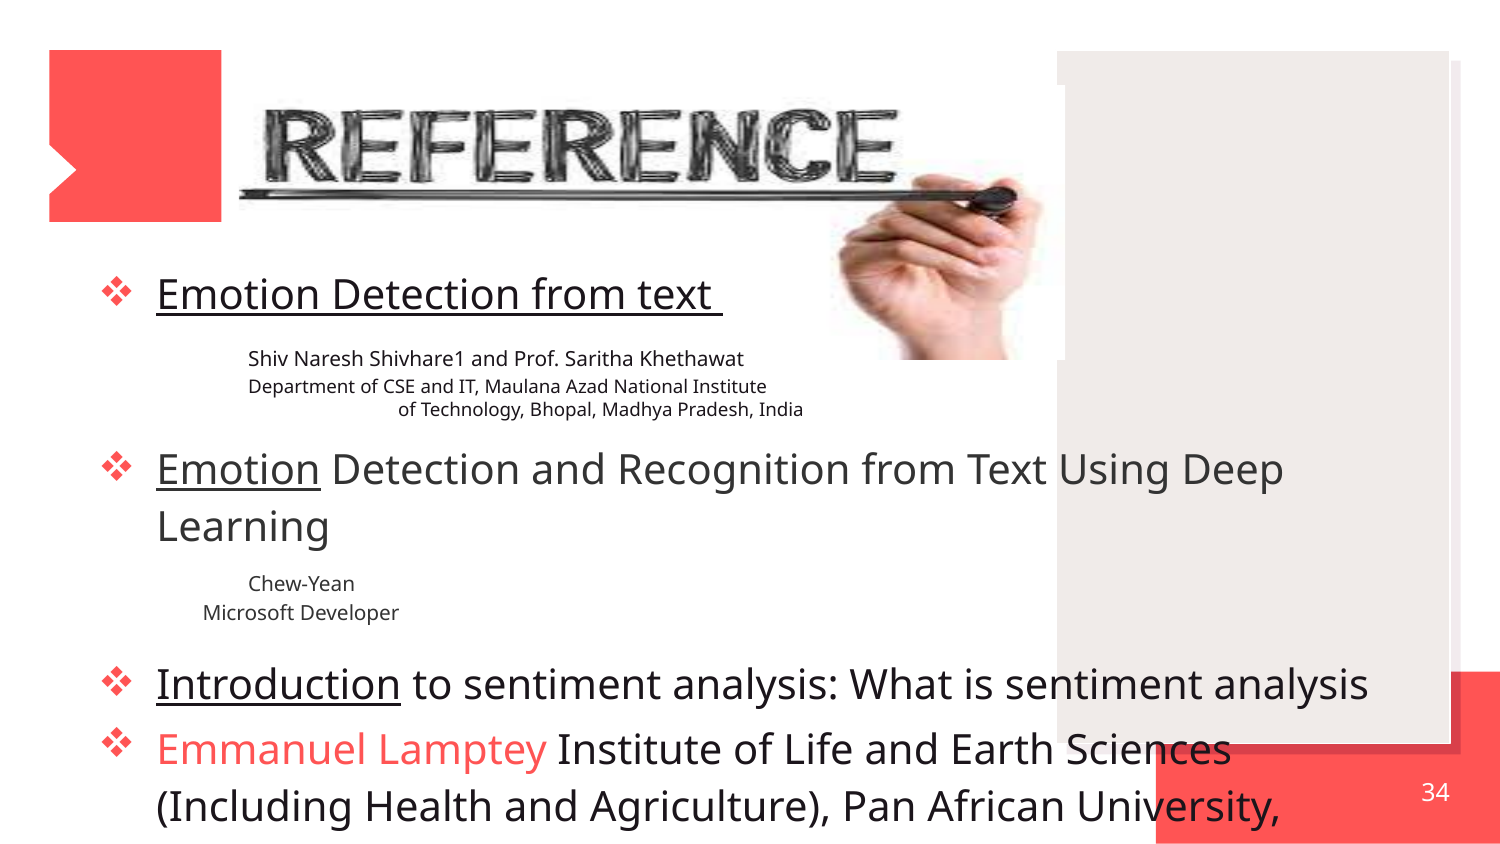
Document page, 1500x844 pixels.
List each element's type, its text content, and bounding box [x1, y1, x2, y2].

picture [238, 85, 1066, 361]
list Emotion Detection from text Shiv Naresh Shivhare1 and Prof. Saritha Khethawat Department of CSE and IT, Maulana Azad National Institute of Technology, Bhopal, Madhya Pradesh, India Emotion Detection and Recognition from Text Using Deep Learning Chew-Yean Microsoft Developer Introduction to sentiment analysis: What is sentiment analysis Emmanuel Lamptey Institute of Life and Earth Sciences (Including Health and Agriculture), Pan African University, University of Ibadan, Nigeria [81, 259, 1402, 844]
slide_number 34 [1350, 743, 1450, 844]
